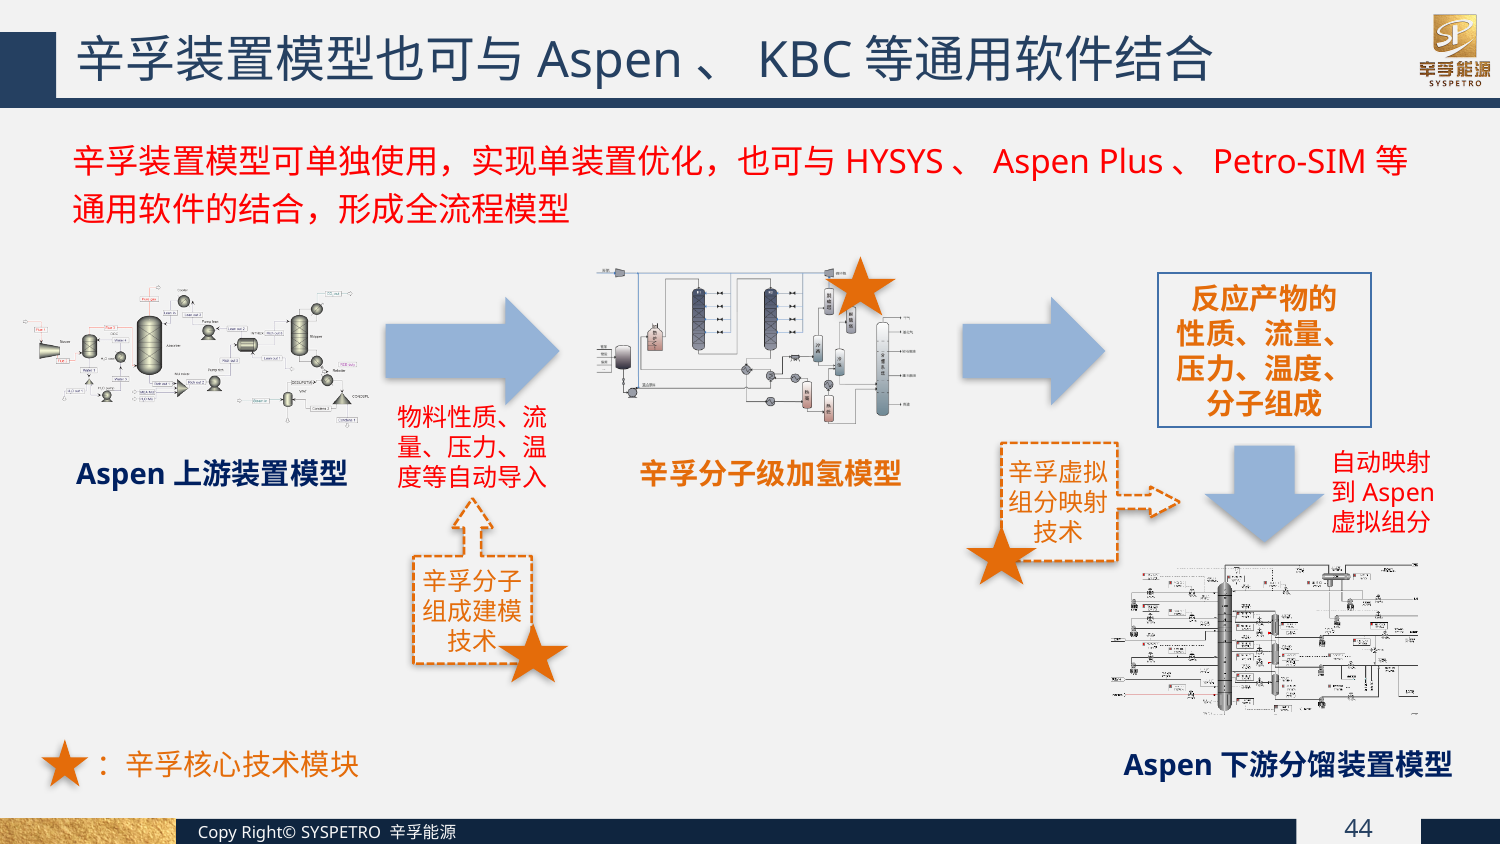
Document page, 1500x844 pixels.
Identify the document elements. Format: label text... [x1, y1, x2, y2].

text_box 物料性质、流量、压力、温度等自动导入 [385, 394, 560, 499]
text_box Aspen上游装置模型 [68, 448, 356, 499]
text_box [966, 525, 1022, 585]
text_box [534, 631, 569, 683]
text_box Aspen下游分馏装置模型 [1115, 739, 1462, 790]
text_box [857, 256, 864, 265]
text_box 辛孚分子级加氢模型 [632, 448, 911, 498]
text_box 辛孚装置模型可单独使用，实现单装置优化，也可与HYSYS、Aspen Plus、Petro-SIM等通用软件的结合，形成全流程模型 [64, 125, 1418, 236]
text_box 自动映射到Aspen虚拟组分 [1323, 439, 1464, 545]
text_box [385, 296, 560, 406]
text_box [1028, 409, 1147, 595]
text_box ：辛孚核心技术模块 [88, 739, 486, 790]
text_box [1204, 445, 1323, 543]
picture [596, 268, 916, 424]
text_box 反应产物的 性质、流量、压力、温度、分子组成 [1157, 272, 1372, 428]
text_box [413, 497, 532, 664]
list 辛孚装置模型也可与Aspen、KBC等通用软件结合 [71, 19, 1389, 96]
text_box [41, 739, 88, 787]
picture [1416, 11, 1494, 89]
text_box [962, 296, 1106, 406]
text_box [511, 672, 528, 683]
picture [1110, 560, 1419, 715]
picture [0, 818, 176, 844]
picture [23, 285, 370, 428]
